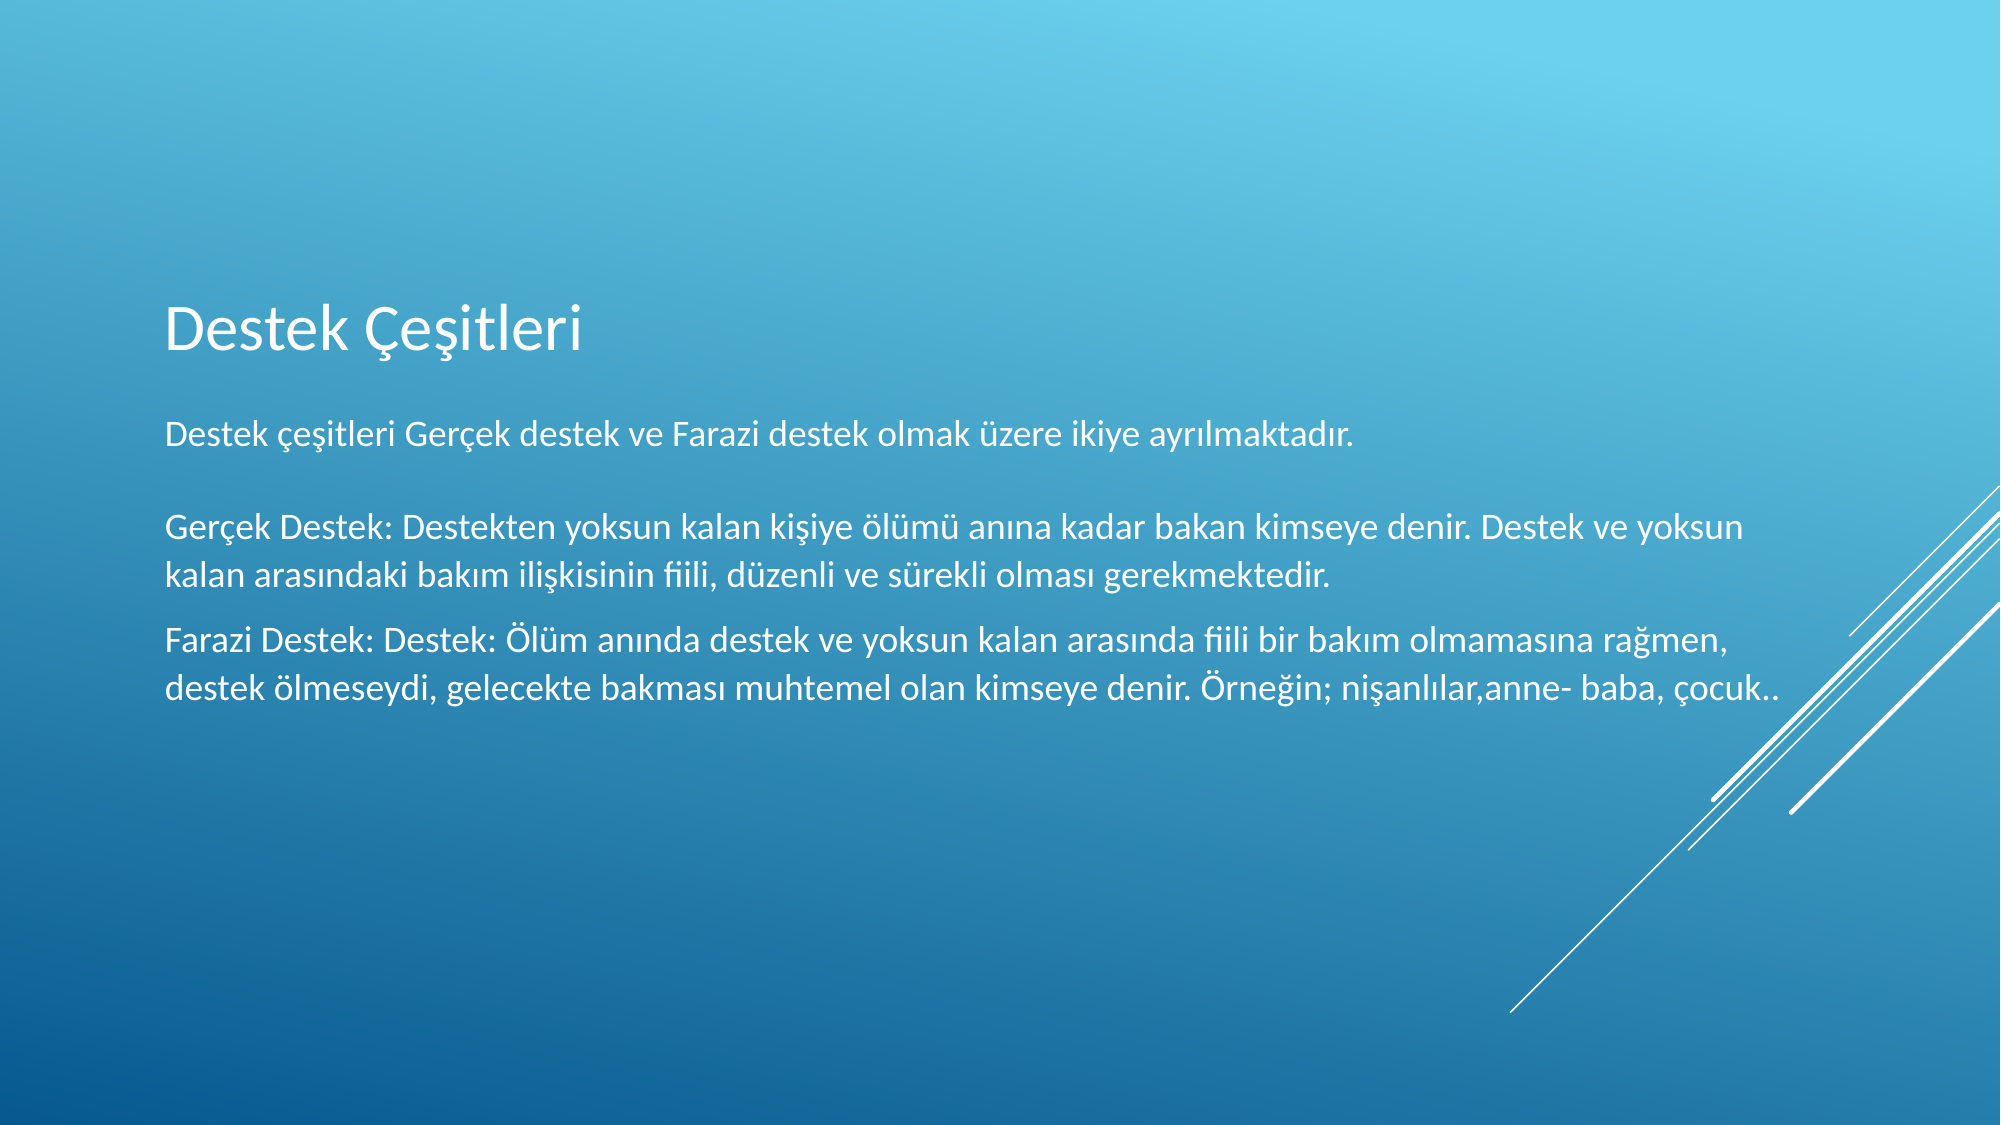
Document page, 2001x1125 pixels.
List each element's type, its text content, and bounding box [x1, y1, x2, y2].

text_box Destek Çeşitleri Destek çeşitleri Gerçek destek ve Farazi destek olmak üzere ikiye ayrılmaktadır. Gerçek Destek: Destekten yoksun kalan kişiye ölümü anına kadar bakan kimseye denir. Destek ve yoksun kalan arasındaki bakım ilişkisinin fiili, düzenli ve sürekli olması gerekmektedir. Farazi Destek: Destek: Ölüm anında destek ve yoksun kalan arasında fiili bir bakım olmamasına rağmen, destek ölmeseydi, gelecekte bakması muhtemel olan kimseye denir. Örneğin; nişanlılar,anne- baba, çocuk.. [149, 276, 1810, 843]
